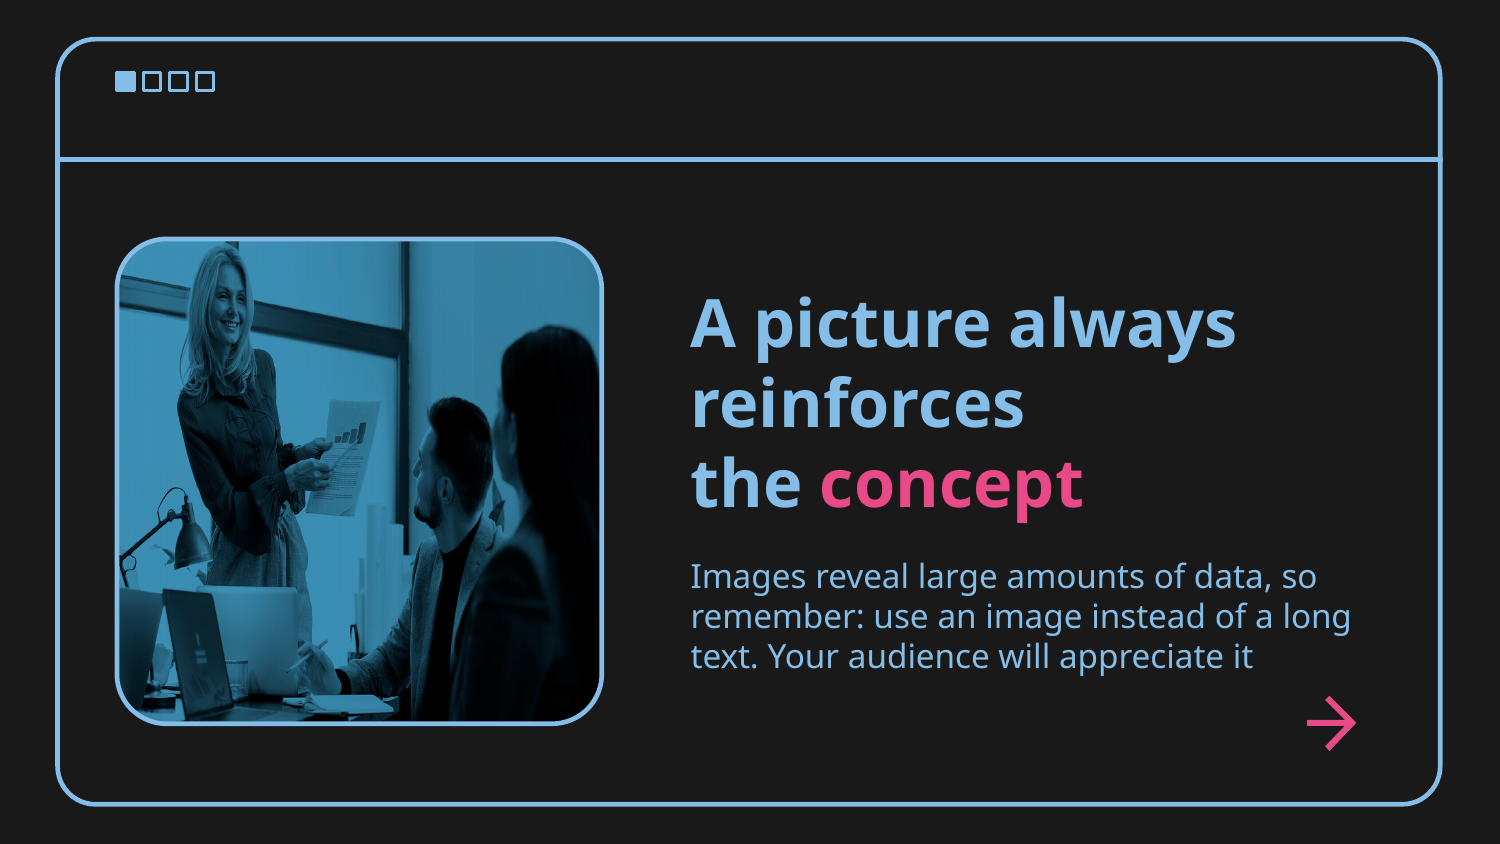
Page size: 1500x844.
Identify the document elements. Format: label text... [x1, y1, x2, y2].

text_box [116, 238, 602, 724]
text_box A picture always reinforces the concept [675, 259, 1383, 524]
text_box [1307, 695, 1357, 752]
text_box Images reveal large amounts of data, so remember: use an image instead of a long text. Your audience will appreciate it [675, 524, 1383, 706]
